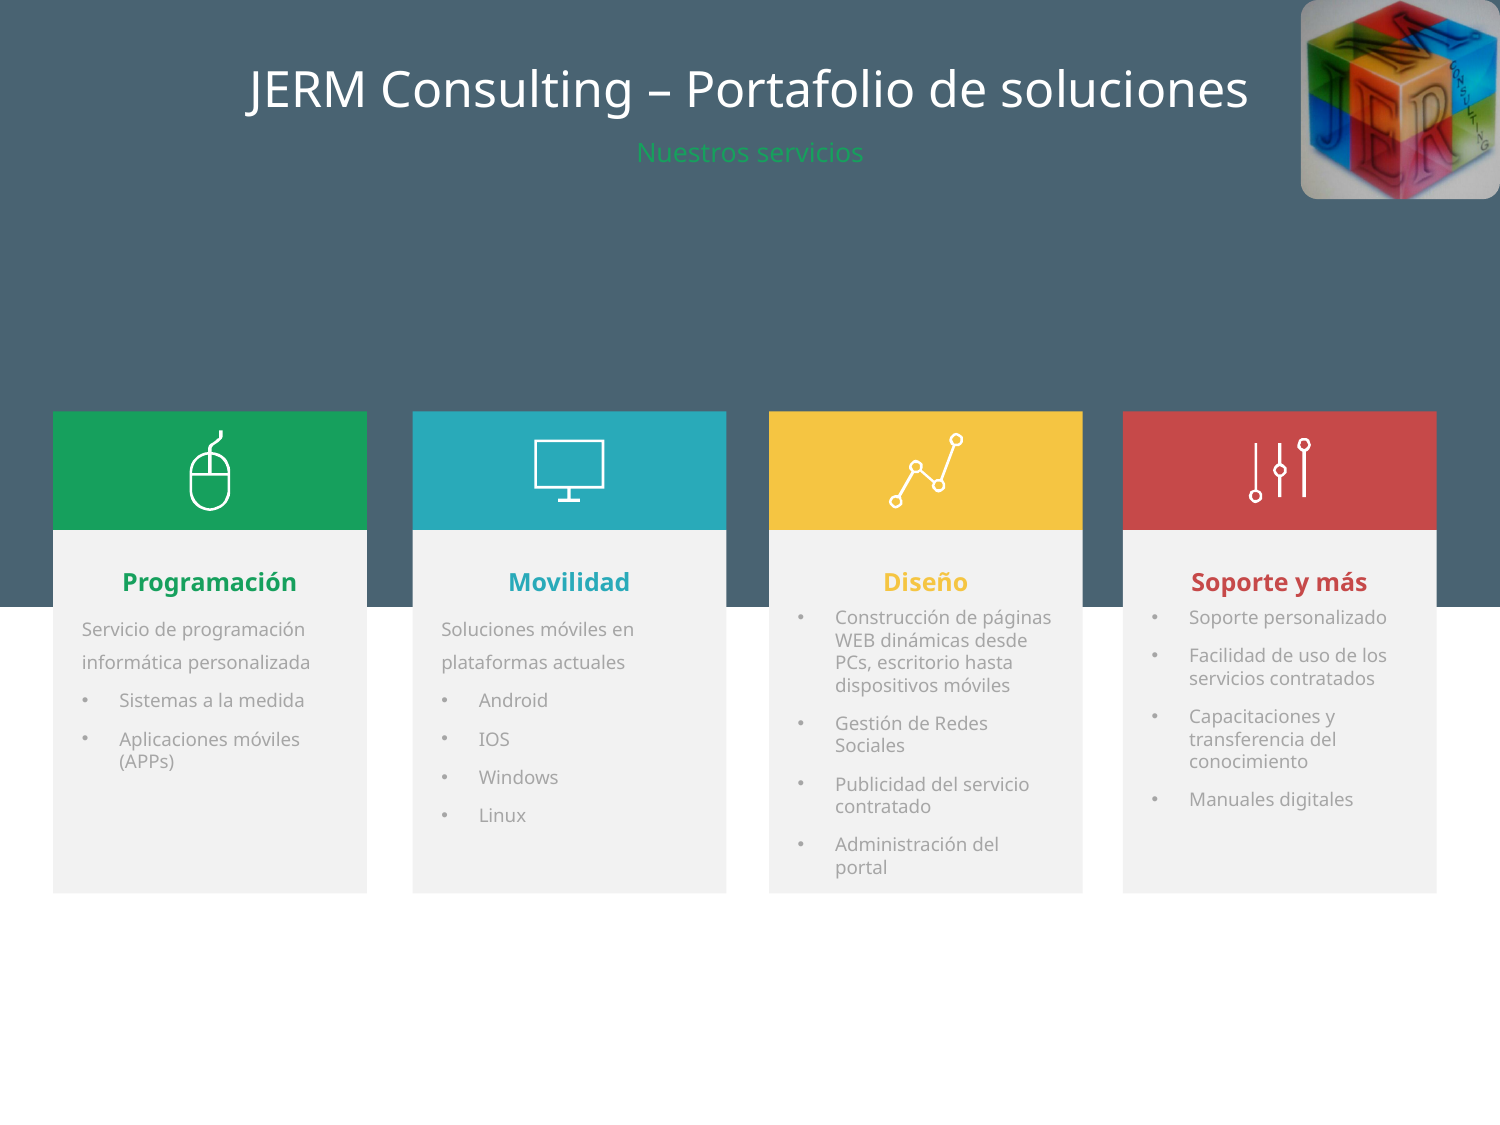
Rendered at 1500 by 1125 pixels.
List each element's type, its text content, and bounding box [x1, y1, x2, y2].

subtitle Nuestros servicios [187, 132, 1313, 213]
picture [1300, 0, 1500, 200]
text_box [412, 530, 727, 894]
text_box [1122, 530, 1437, 894]
title JERM Consulting – Portafolio de soluciones [103, 40, 1300, 142]
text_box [53, 411, 367, 530]
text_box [412, 411, 727, 530]
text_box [768, 530, 1083, 894]
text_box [53, 530, 367, 894]
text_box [1122, 411, 1437, 530]
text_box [768, 411, 1083, 530]
